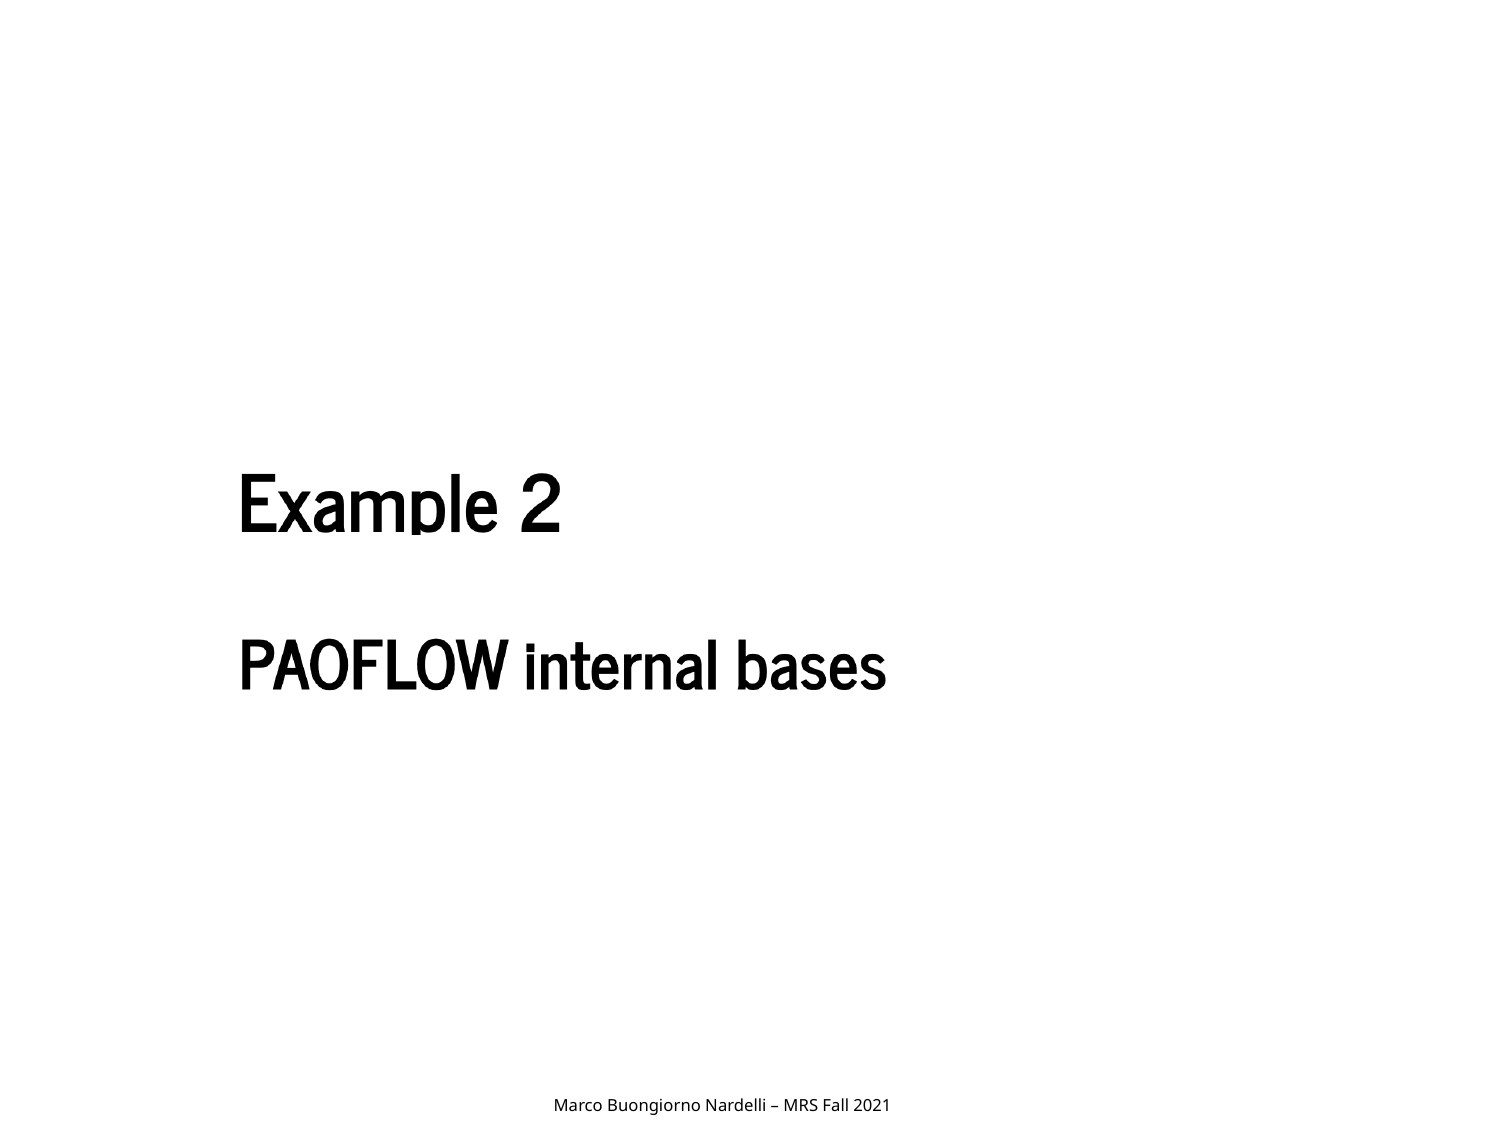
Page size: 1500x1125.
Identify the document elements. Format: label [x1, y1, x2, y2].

picture [143, 397, 983, 809]
